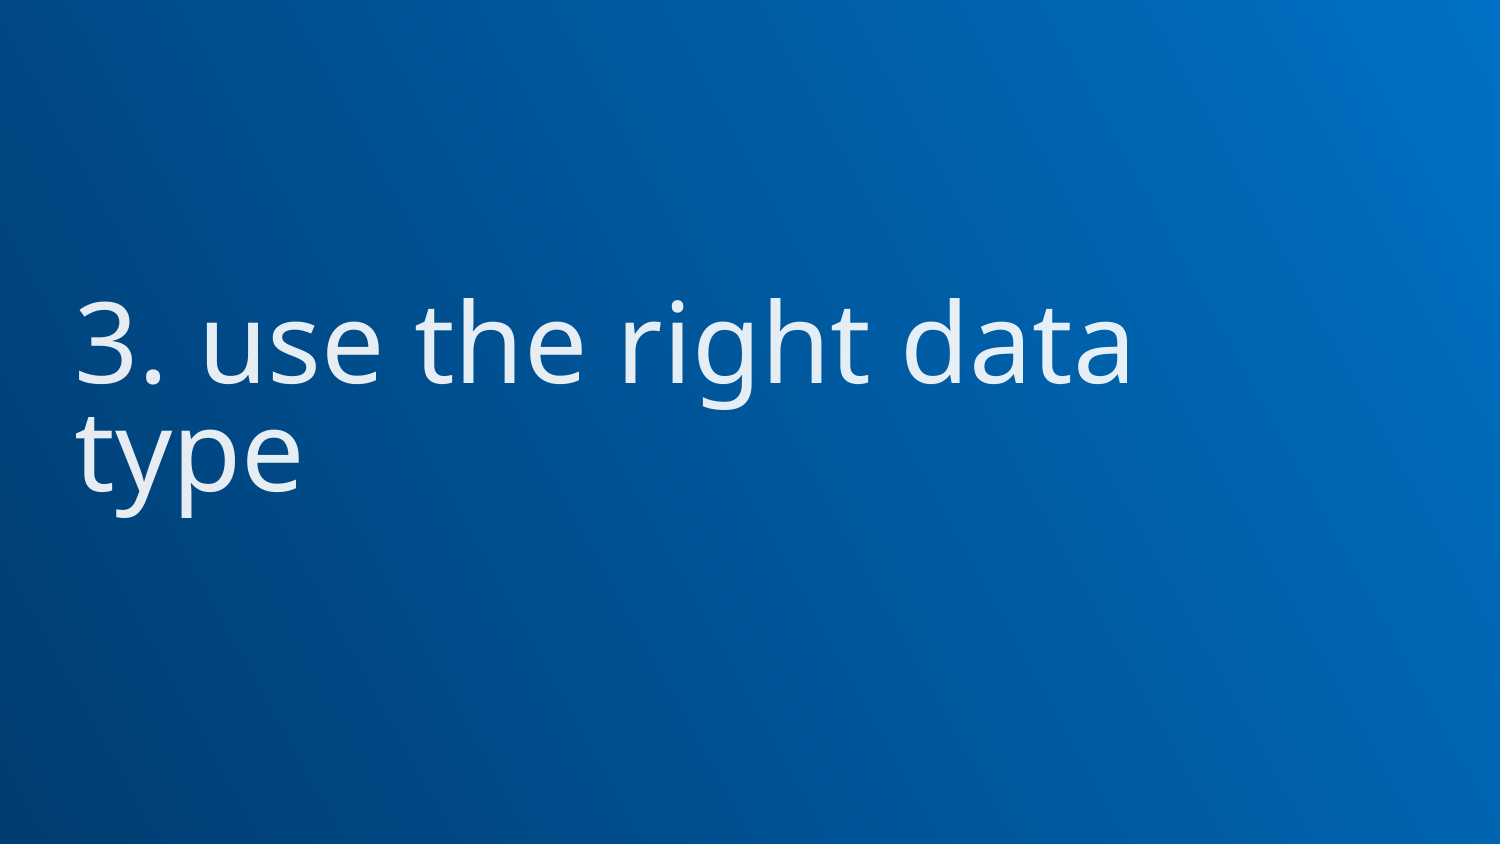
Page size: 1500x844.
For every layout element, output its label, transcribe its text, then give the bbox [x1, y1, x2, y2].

title 3. use the right data type [74, 345, 1350, 514]
